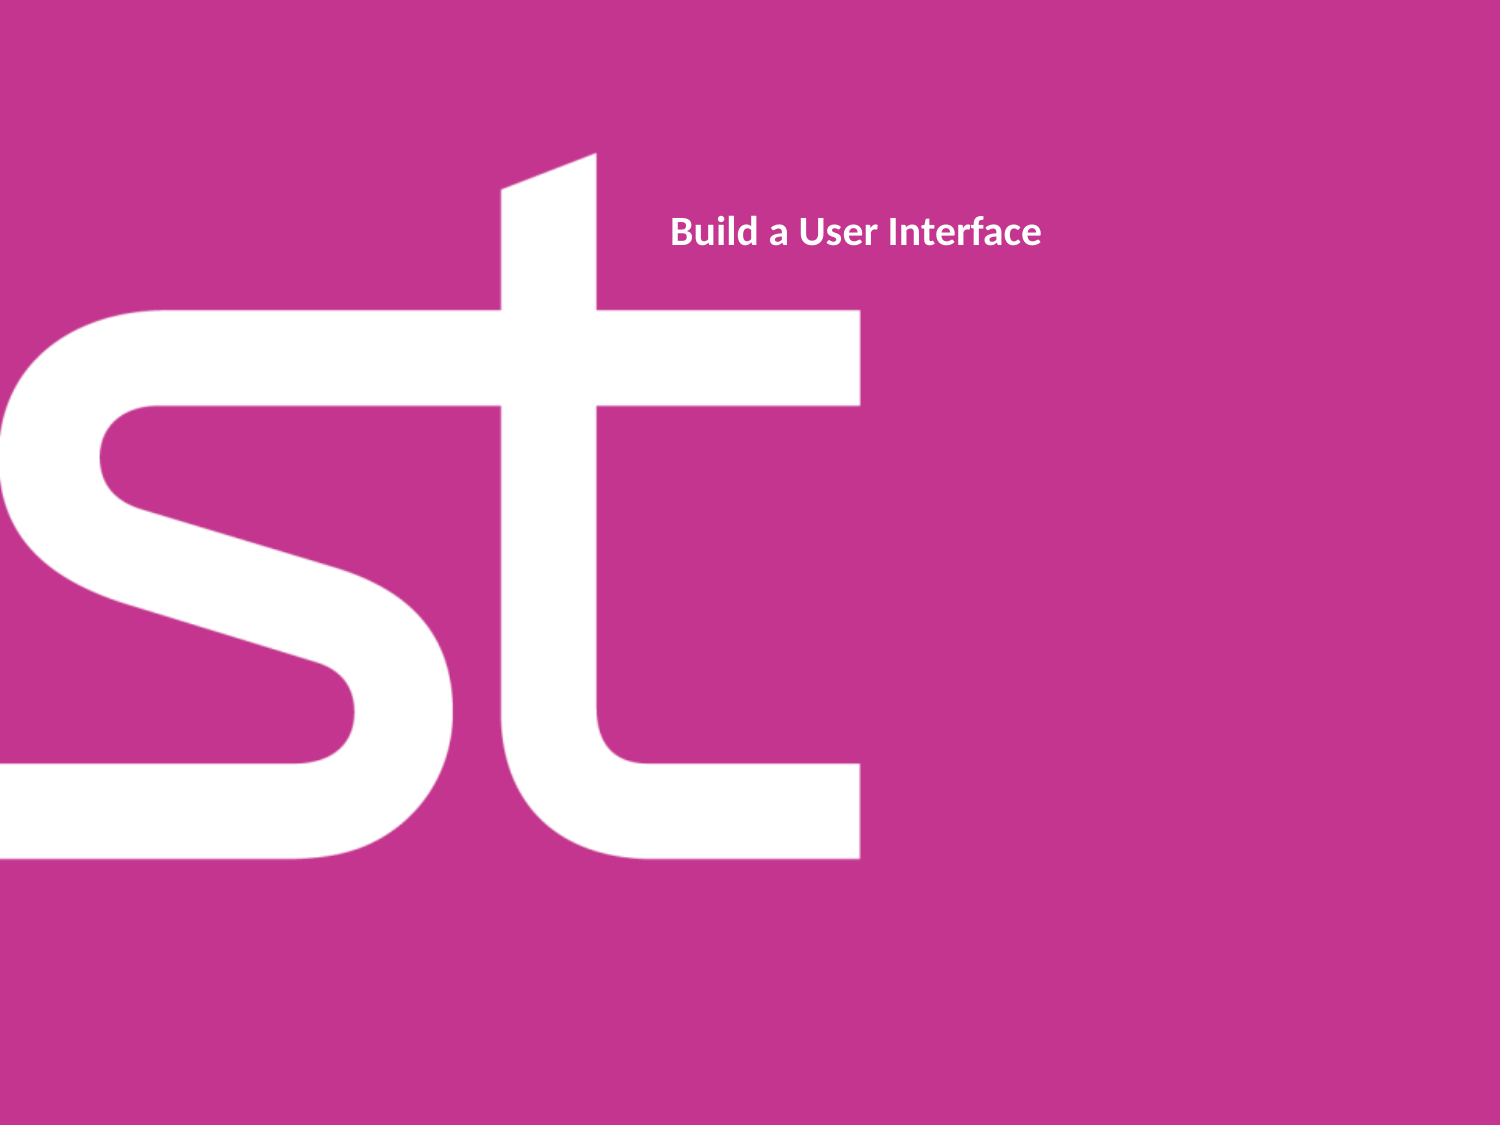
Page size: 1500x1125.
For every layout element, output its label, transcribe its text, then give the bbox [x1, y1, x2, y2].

text_box Build a User Interface [655, 196, 1435, 279]
picture [0, 0, 1500, 1125]
